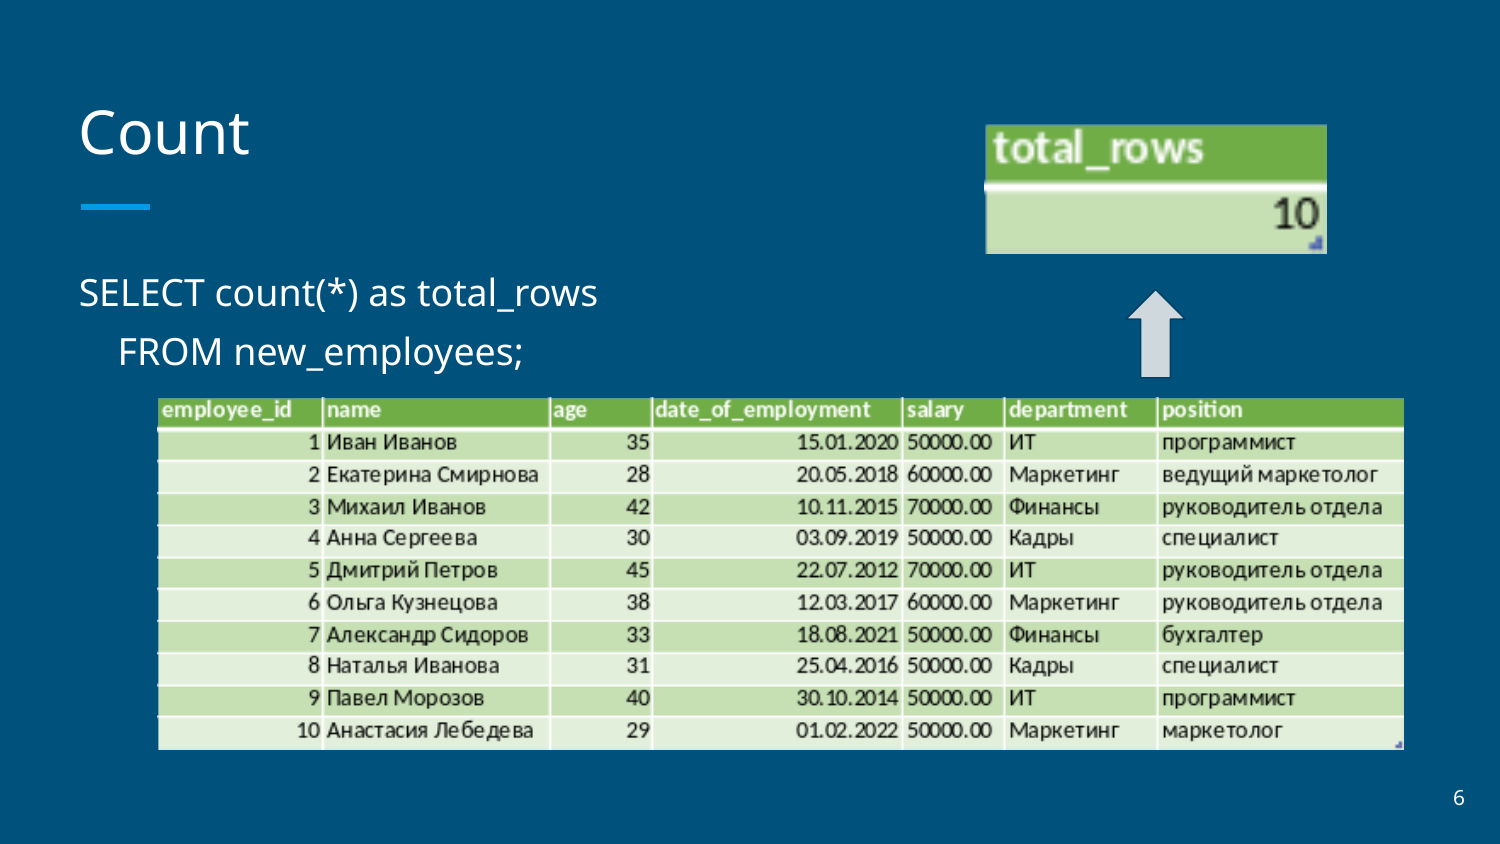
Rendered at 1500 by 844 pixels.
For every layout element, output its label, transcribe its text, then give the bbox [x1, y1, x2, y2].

picture [158, 398, 1403, 749]
title Count [63, 75, 1437, 188]
text_box [1125, 289, 1186, 378]
slide_number ‹#› [1389, 764, 1480, 830]
picture [985, 125, 1326, 253]
list SELECT count(*) as total_rows FROM new_employees; [63, 244, 631, 750]
